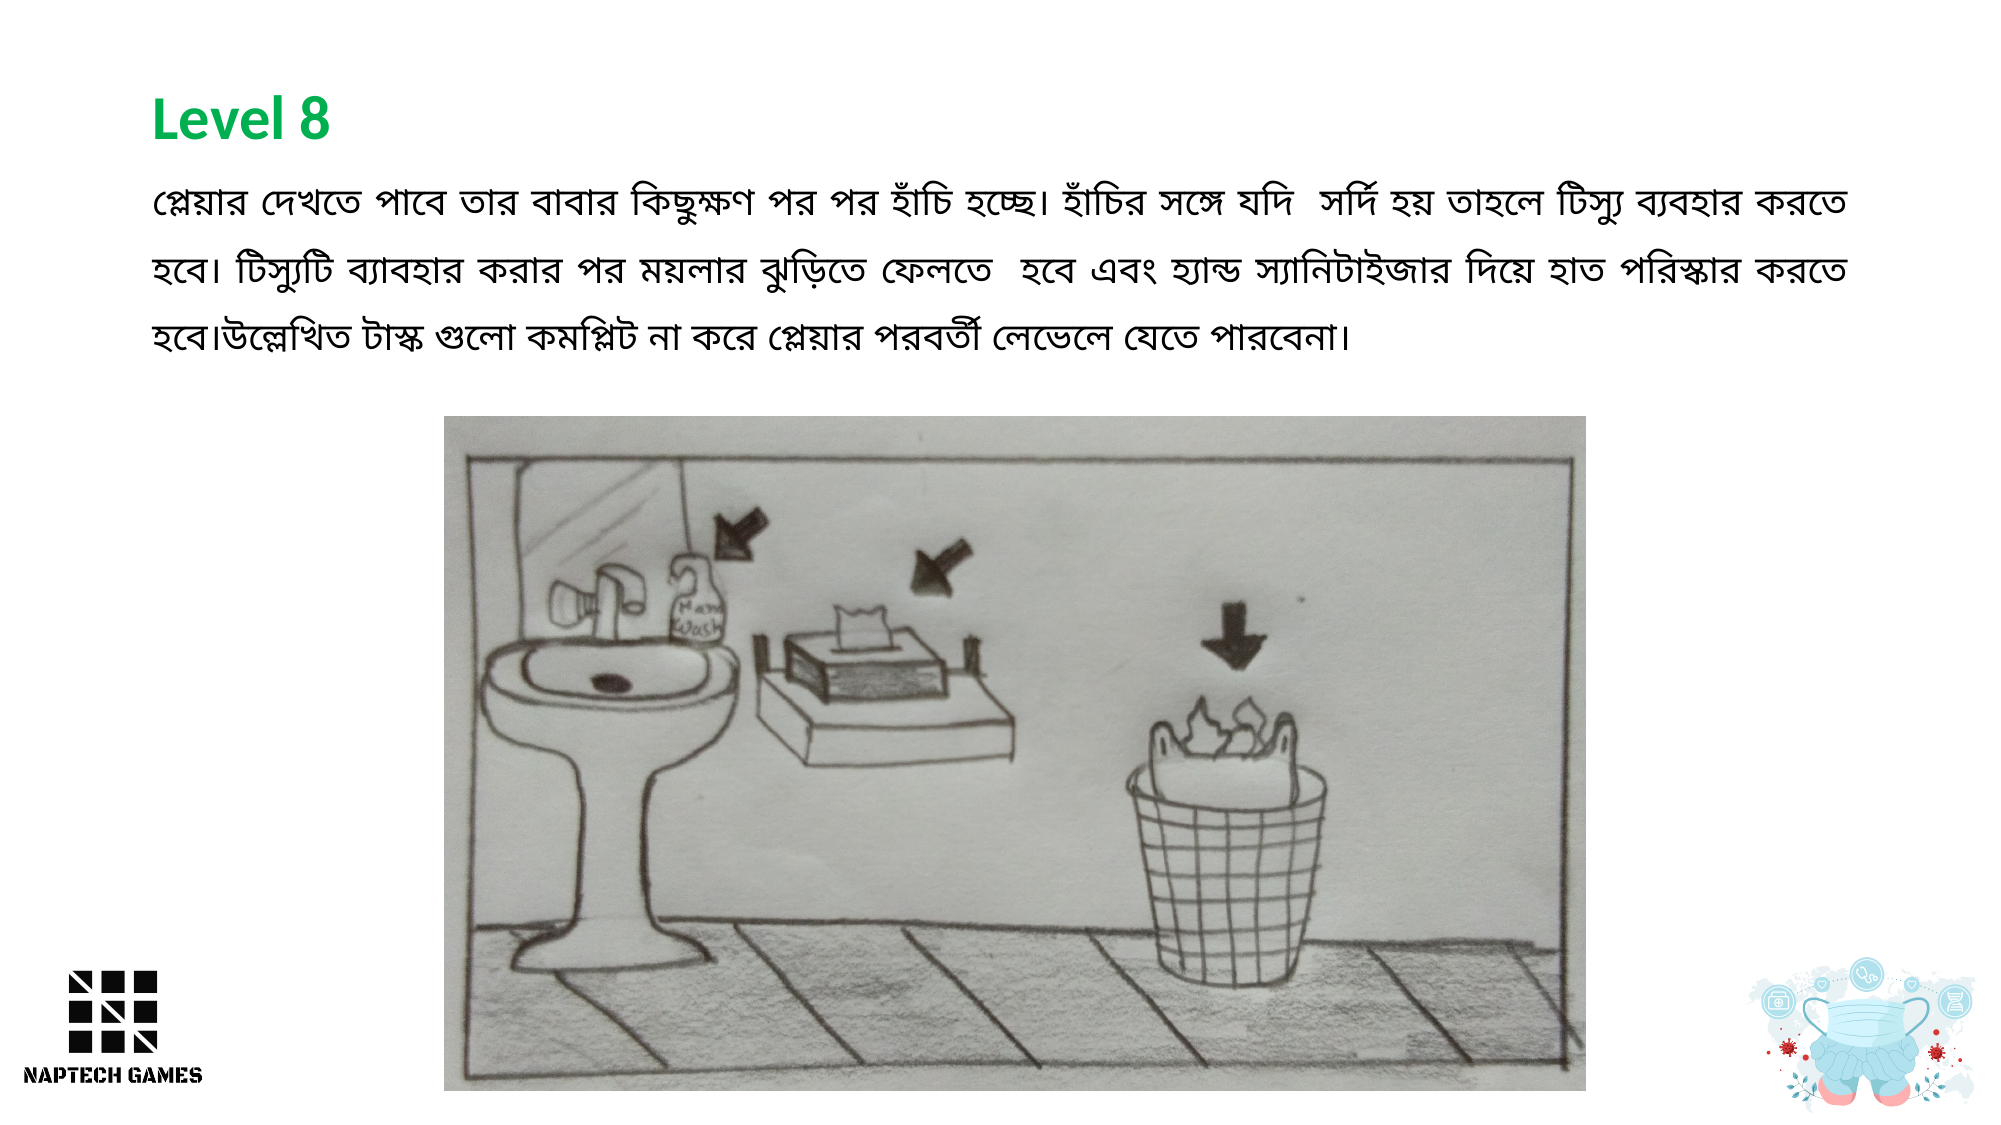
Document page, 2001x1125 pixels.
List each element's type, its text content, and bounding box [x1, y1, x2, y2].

picture [444, 416, 1586, 1091]
list প্লেয়ার দেখতে পাবে তার বাবার কিছুক্ষণ পর পর হাঁচি হচ্ছে। হাঁচির সঙ্গে যদি সর্দি হয় তাহলে টিস্যু ব্যবহার করতে হবে। টিস্যুটি ব্যাবহার করার পর ময়লার ঝুড়িতে ফেলতে হবে এবং হ্যান্ড স্যানিটাইজার দিয়ে হাত পরিস্কার করতে হবে।উল্লেখিত টাস্ক গুলো কমপ্লিট না করে প্লেয়ার পরবর্তী লেভেলে যেতে পারবেনা। [137, 148, 1863, 862]
title Level 8 [137, 0, 1863, 148]
picture [1743, 956, 1977, 1114]
picture [23, 968, 204, 1091]
